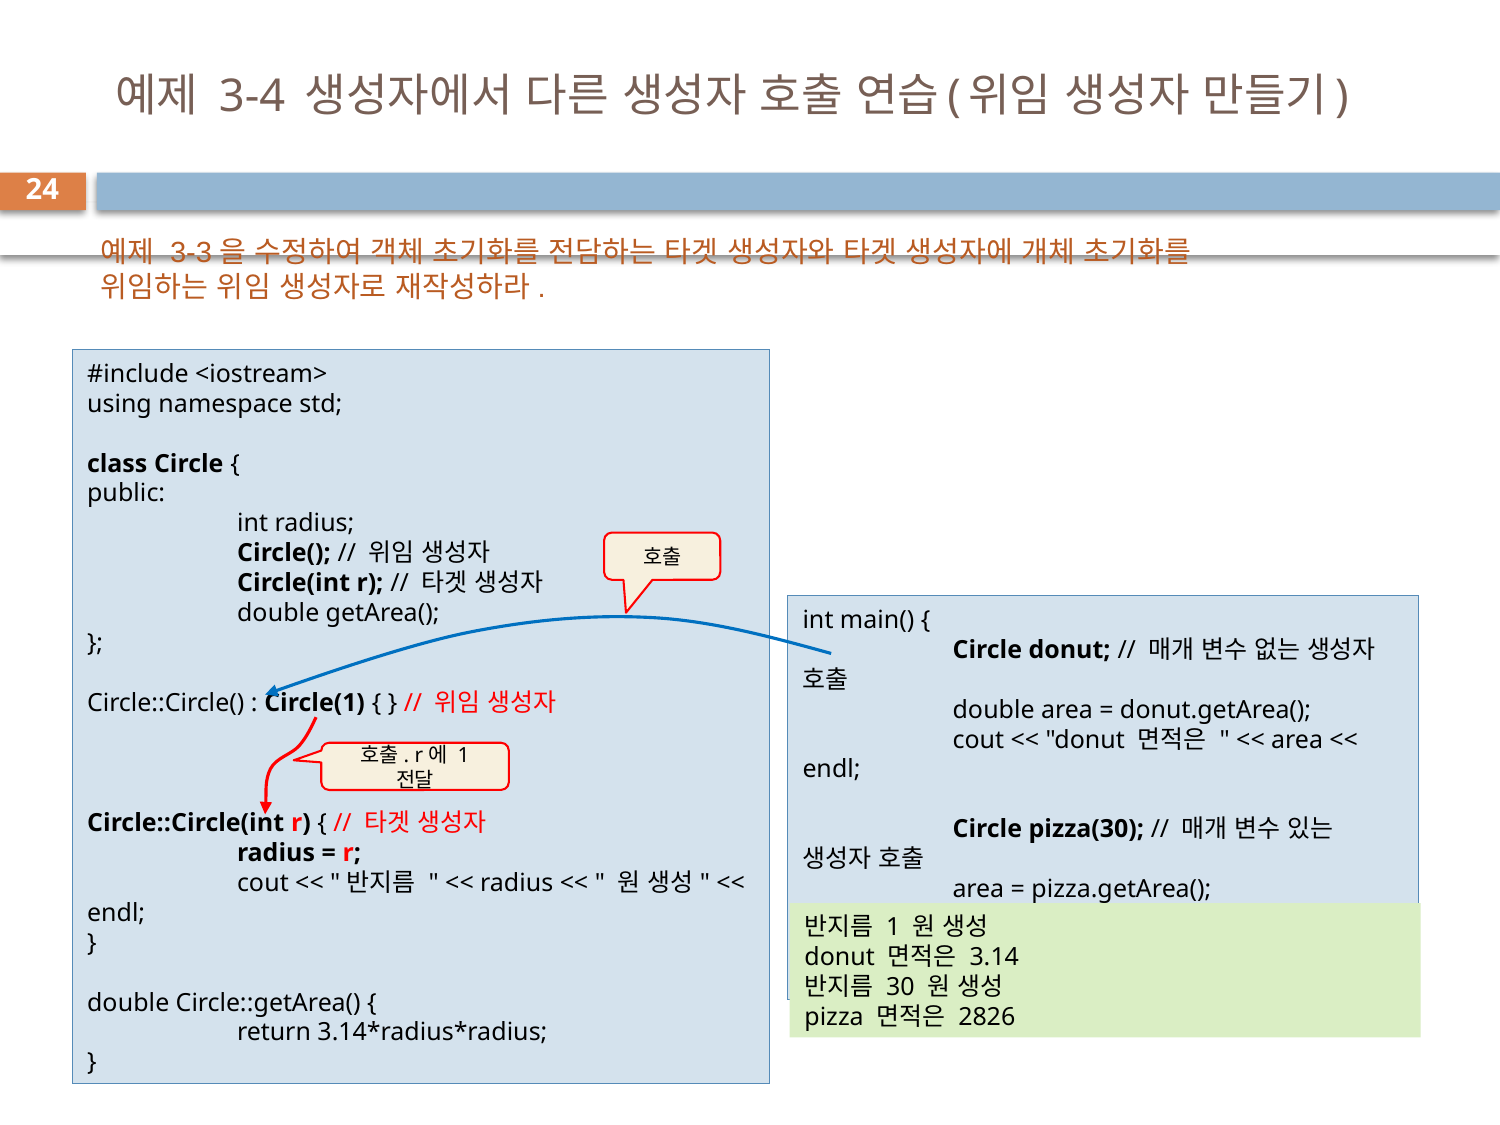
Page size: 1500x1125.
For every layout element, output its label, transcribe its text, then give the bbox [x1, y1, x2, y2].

text_box [265, 615, 832, 697]
text_box int main() { Circle donut; // 매개 변수 없는 생성자 호출 double area = donut.getArea(); cout << "donut 면적은 " << area << endl; Circle pizza(30); // 매개 변수 있는 생성자 호출 area = pizza.getArea(); cout << "pizza 면적은 " << area << endl; } [787, 595, 1419, 1000]
slide_number 24 [0, 170, 87, 211]
title 예제 3-4 생성자에서 다른 생성자 호출 연습(위임 생성자 만들기) [100, 37, 1438, 149]
text_box 반지름 1 원 생성 donut 면적은 3.14 반지름 30 원 생성 pizza 면적은 2826 [789, 903, 1421, 1038]
text_box 호출. r에 1 전달 [294, 741, 511, 792]
text_box 호출 [602, 530, 722, 615]
text_box #include <iostream> using namespace std; class Circle { public: int radius; Circle(); // 위임 생성자 Circle(int r); // 타겟 생성자 double getArea(); }; Circle::Circle() : Circle(1) { } // 위임 생성자 Circle::Circle(int r) { // 타겟 생성자 radius = r; cout << "반지름 " << radius << " 원 생성" << endl; } double Circle::getArea() { return 3.14*radius*radius; } [72, 349, 770, 1084]
text_box [259, 716, 318, 815]
text_box 예제 3-3을 수정하여 객체 초기화를 전담하는 타겟 생성자와 타겟 생성자에 개체 초기화를 위임하는 위임 생성자로 재작성하라. [85, 226, 1256, 312]
